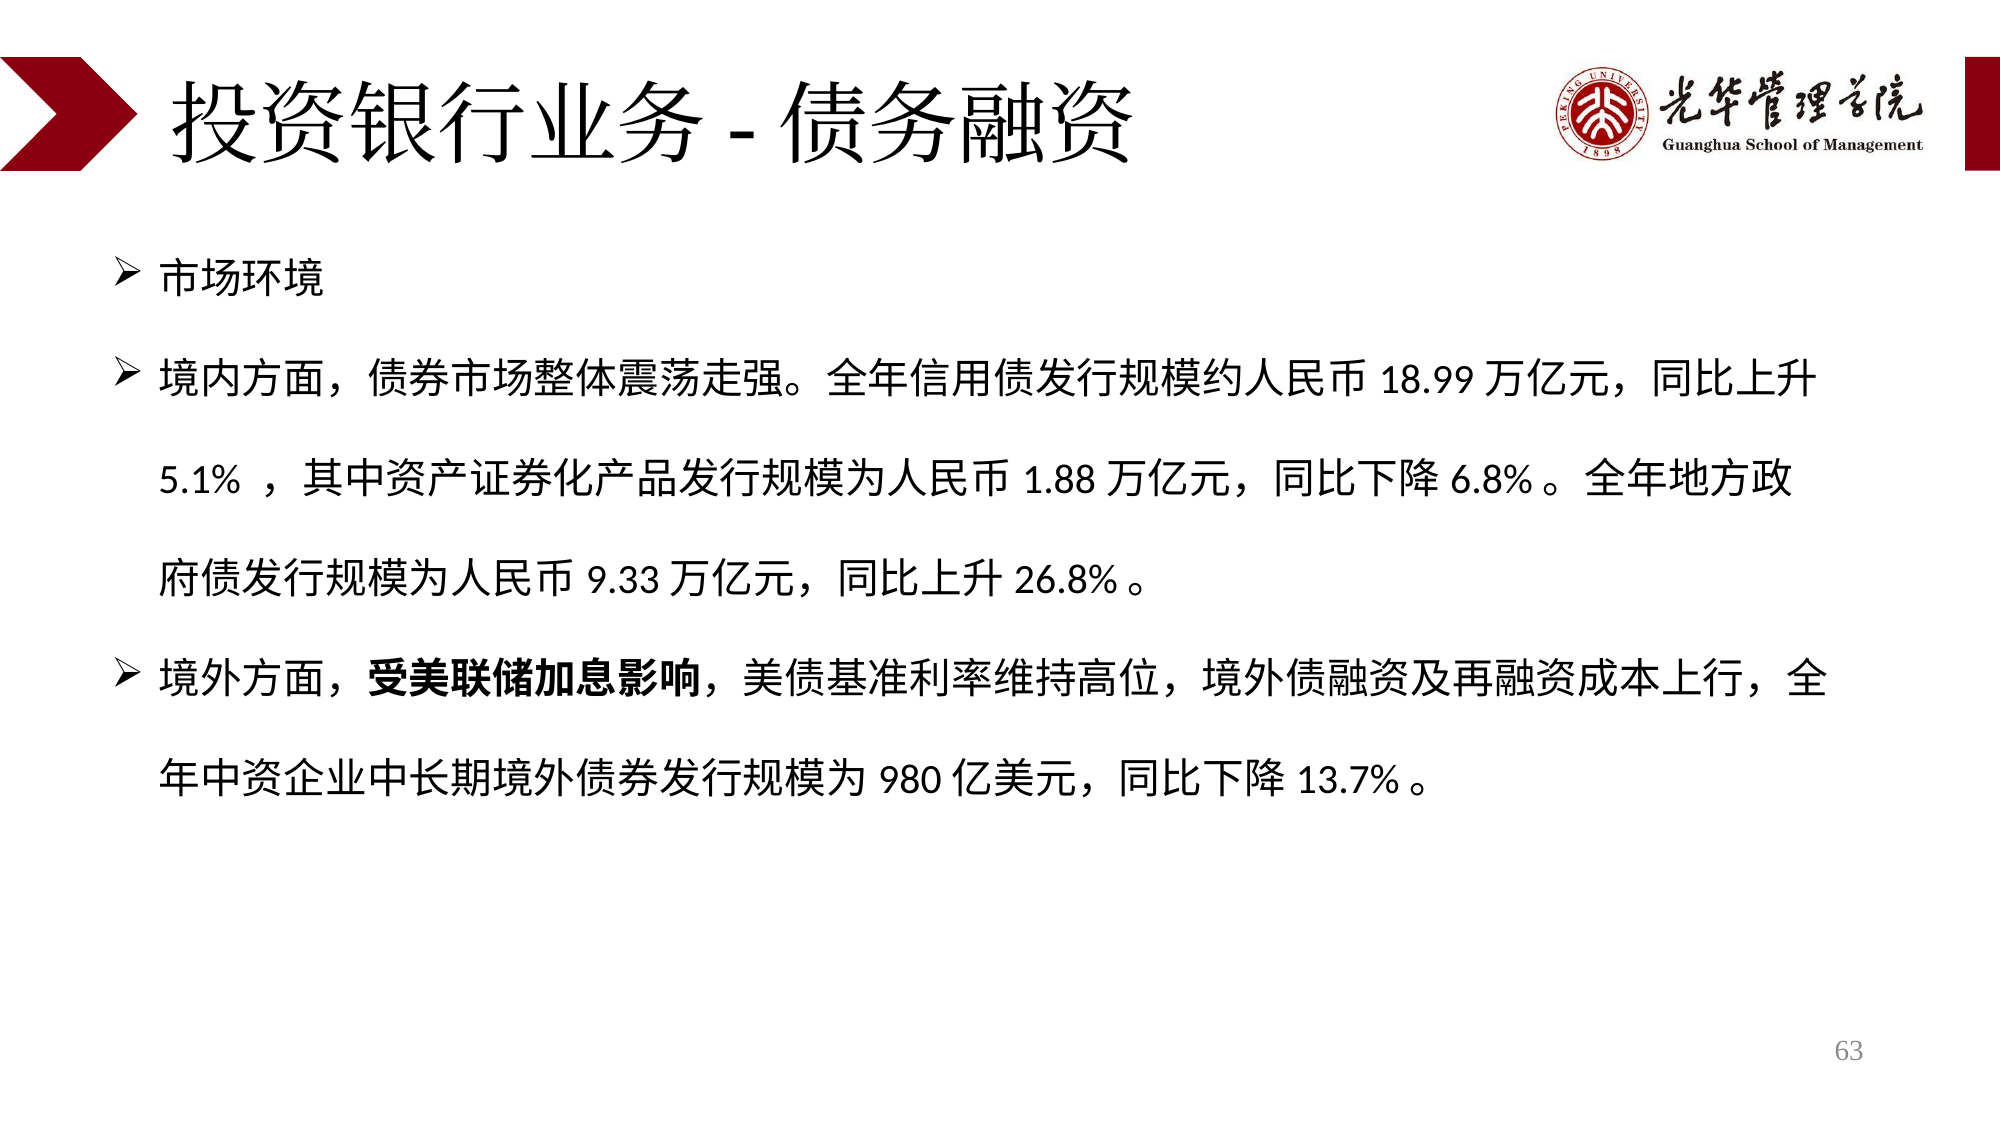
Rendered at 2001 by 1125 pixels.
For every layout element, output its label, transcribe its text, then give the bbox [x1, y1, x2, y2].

title 投资银行业务-债务融资 [154, 59, 1537, 194]
text_box 市场环境 境内方面，债券市场整体震荡走强。全年信用债发行规模约人民币18.99万亿元，同比上升5.1% ，其中资产证券化产品发行规模为人民币1.88万亿元，同比下降6.8%。全年地方政府债发行规模为人民币9.33万亿元，同比上升26.8%。 境外方面，受美联储加息影响，美债基准利率维持高位，境外债融资及再融资成本上行，全年中资企业中长期境外债券发行规模为980亿美元，同比下降13.7%。 [96, 194, 1846, 810]
picture [1507, 27, 1965, 200]
slide_number 63 [1429, 1018, 1880, 1079]
